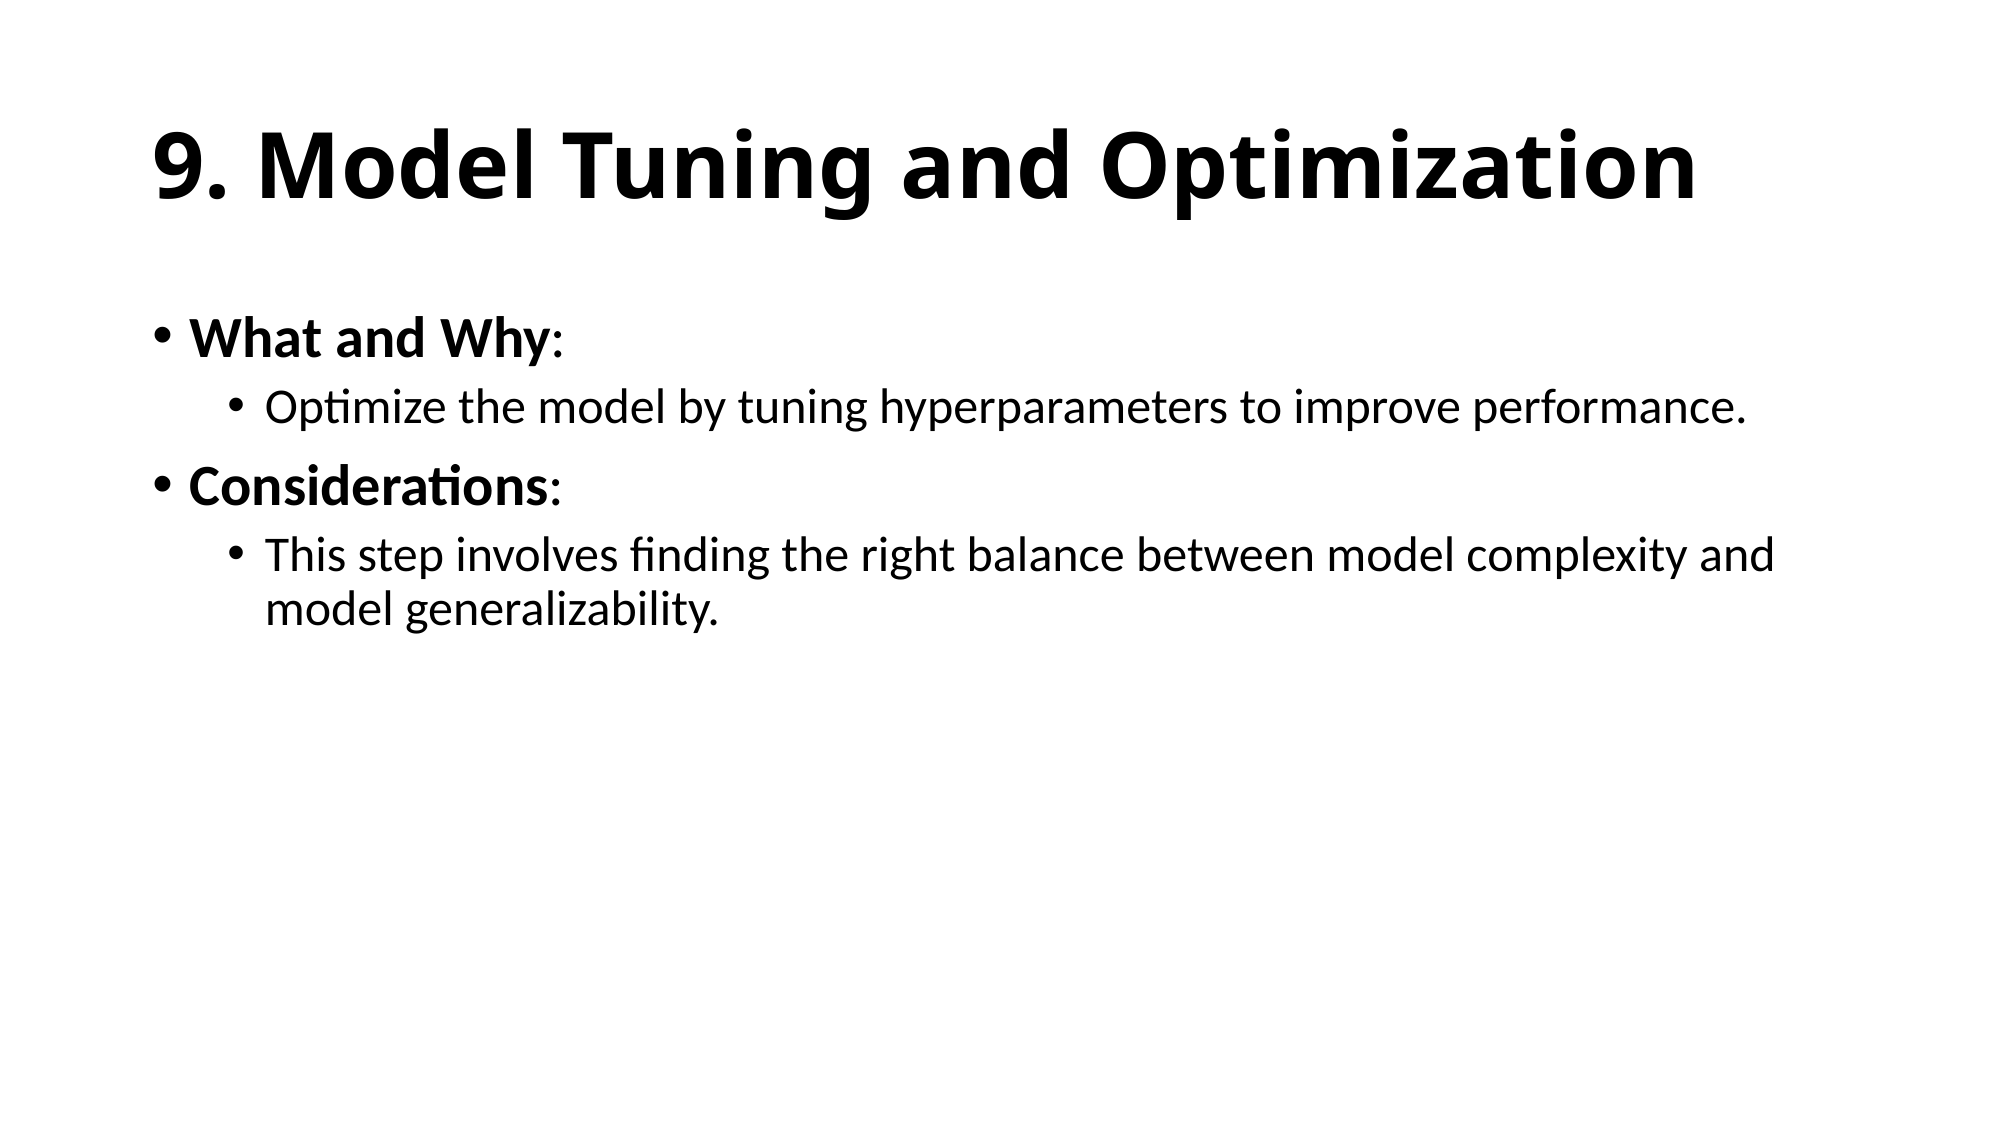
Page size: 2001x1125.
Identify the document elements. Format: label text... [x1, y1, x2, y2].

title 9. Model Tuning and Optimization [137, 59, 1863, 278]
list What and Why: Optimize the model by tuning hyperparameters to improve performance. Considerations: This step involves finding the right balance between model complexity and model generalizability. [137, 299, 1863, 1014]
